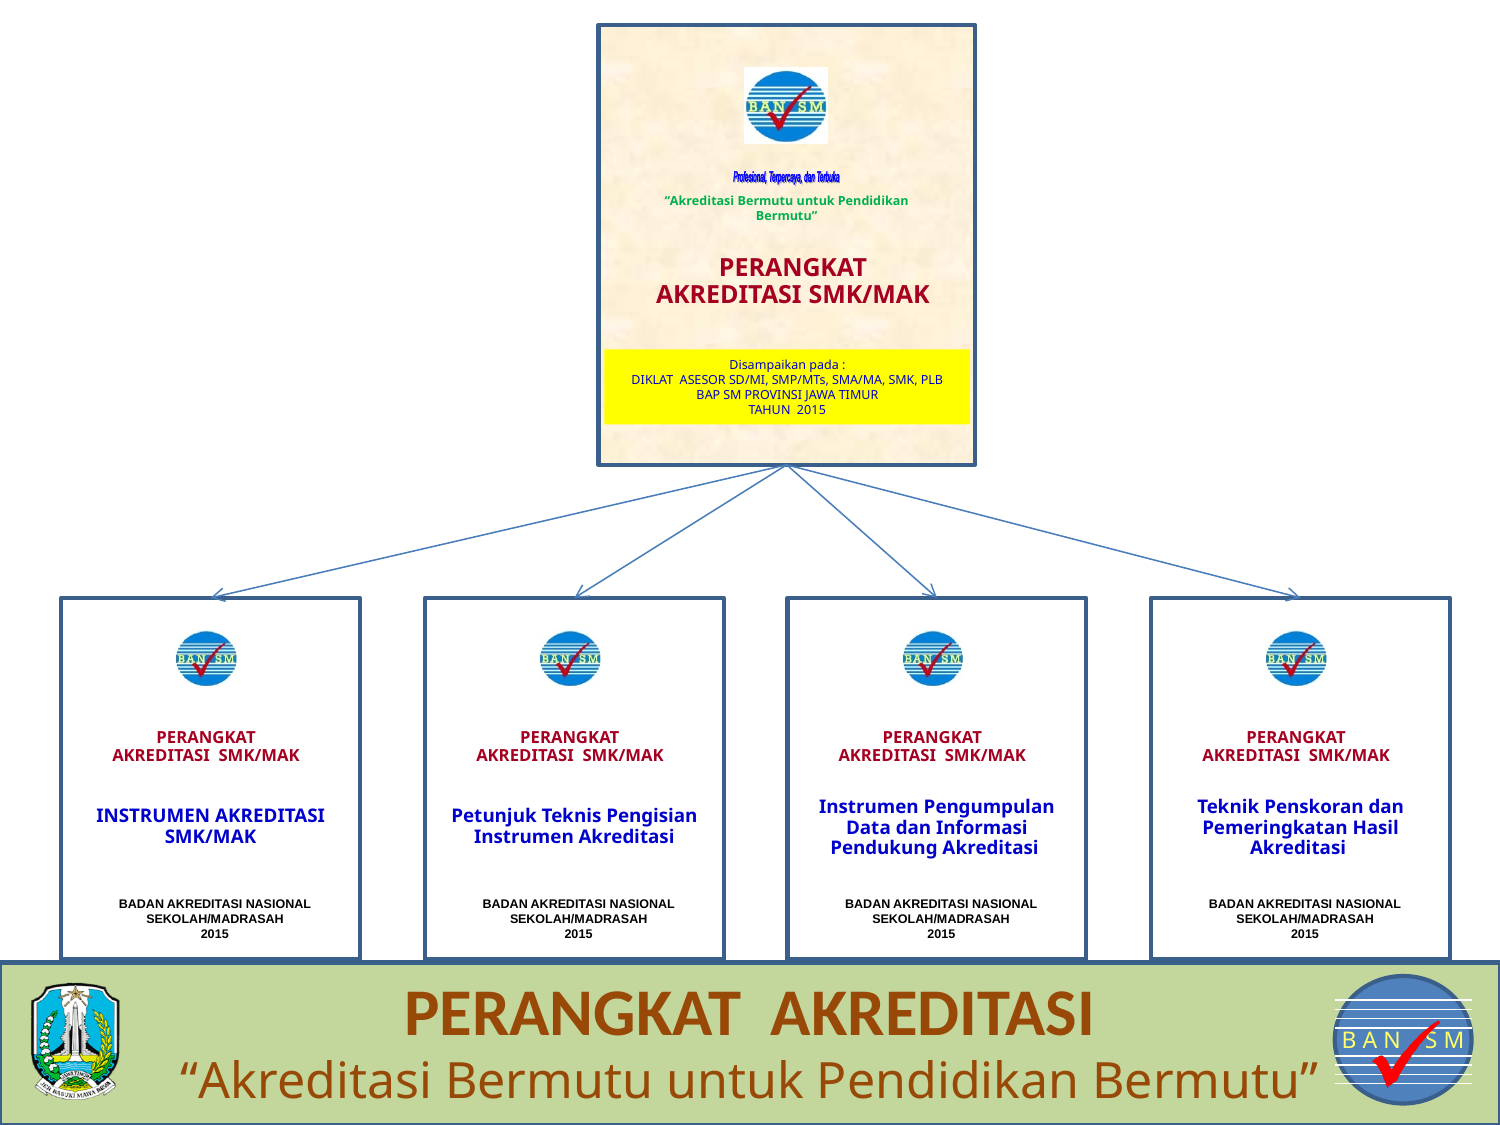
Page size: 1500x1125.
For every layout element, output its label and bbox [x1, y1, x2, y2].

text_box [0, 962, 1500, 1125]
text_box [60, 24, 1451, 960]
